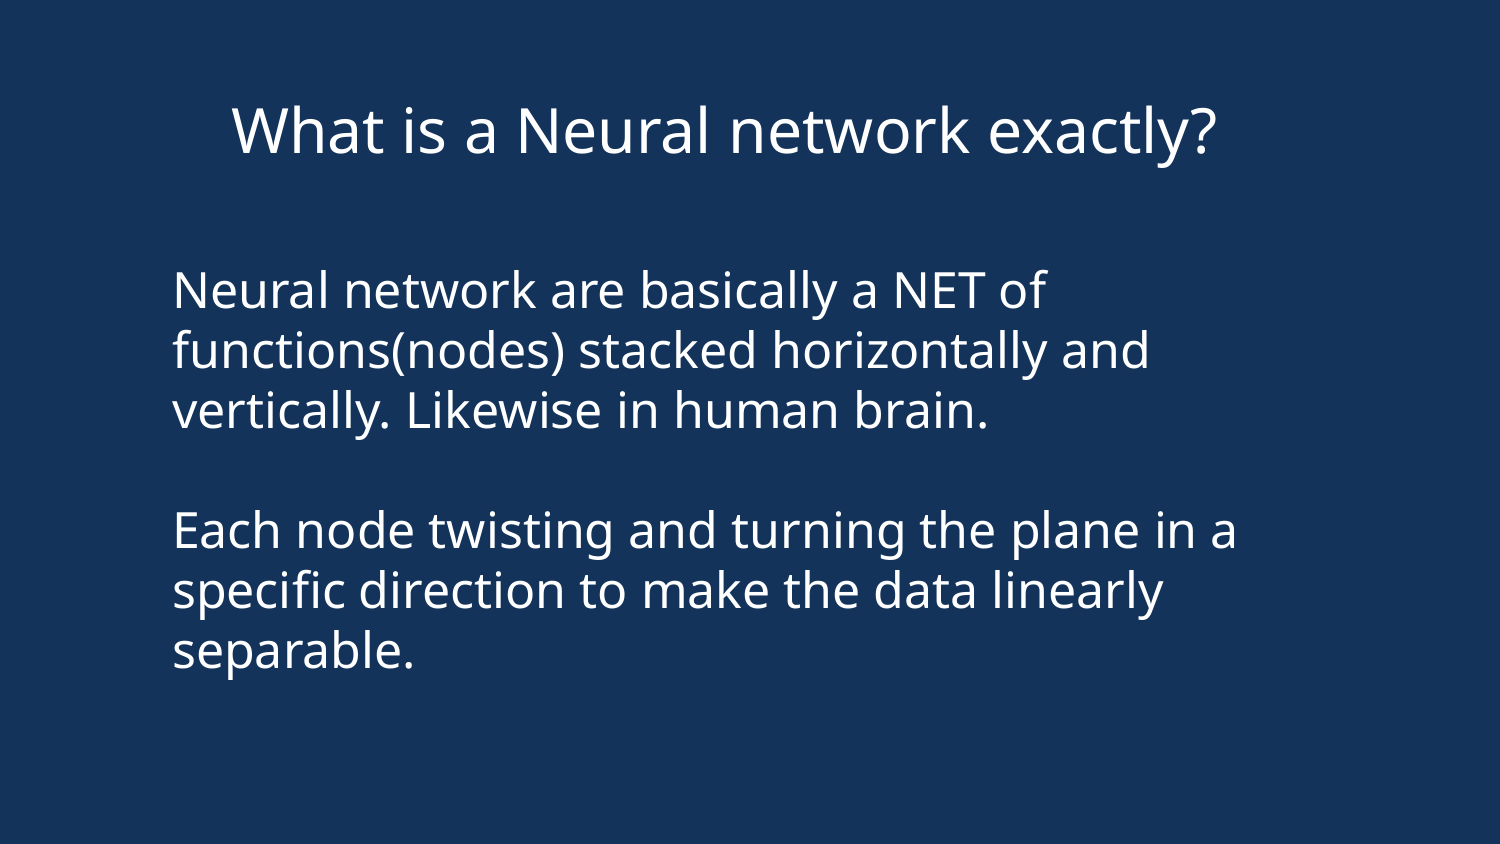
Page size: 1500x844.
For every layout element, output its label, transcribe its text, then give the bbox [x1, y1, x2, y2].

text_box What is a Neural network exactly? [215, 76, 1285, 201]
text_box Neural network are basically a NET of functions(nodes) stacked horizontally and vertically. Likewise in human brain. Each node twisting and turning the plane in a specific direction to make the data linearly separable. [157, 243, 1361, 732]
